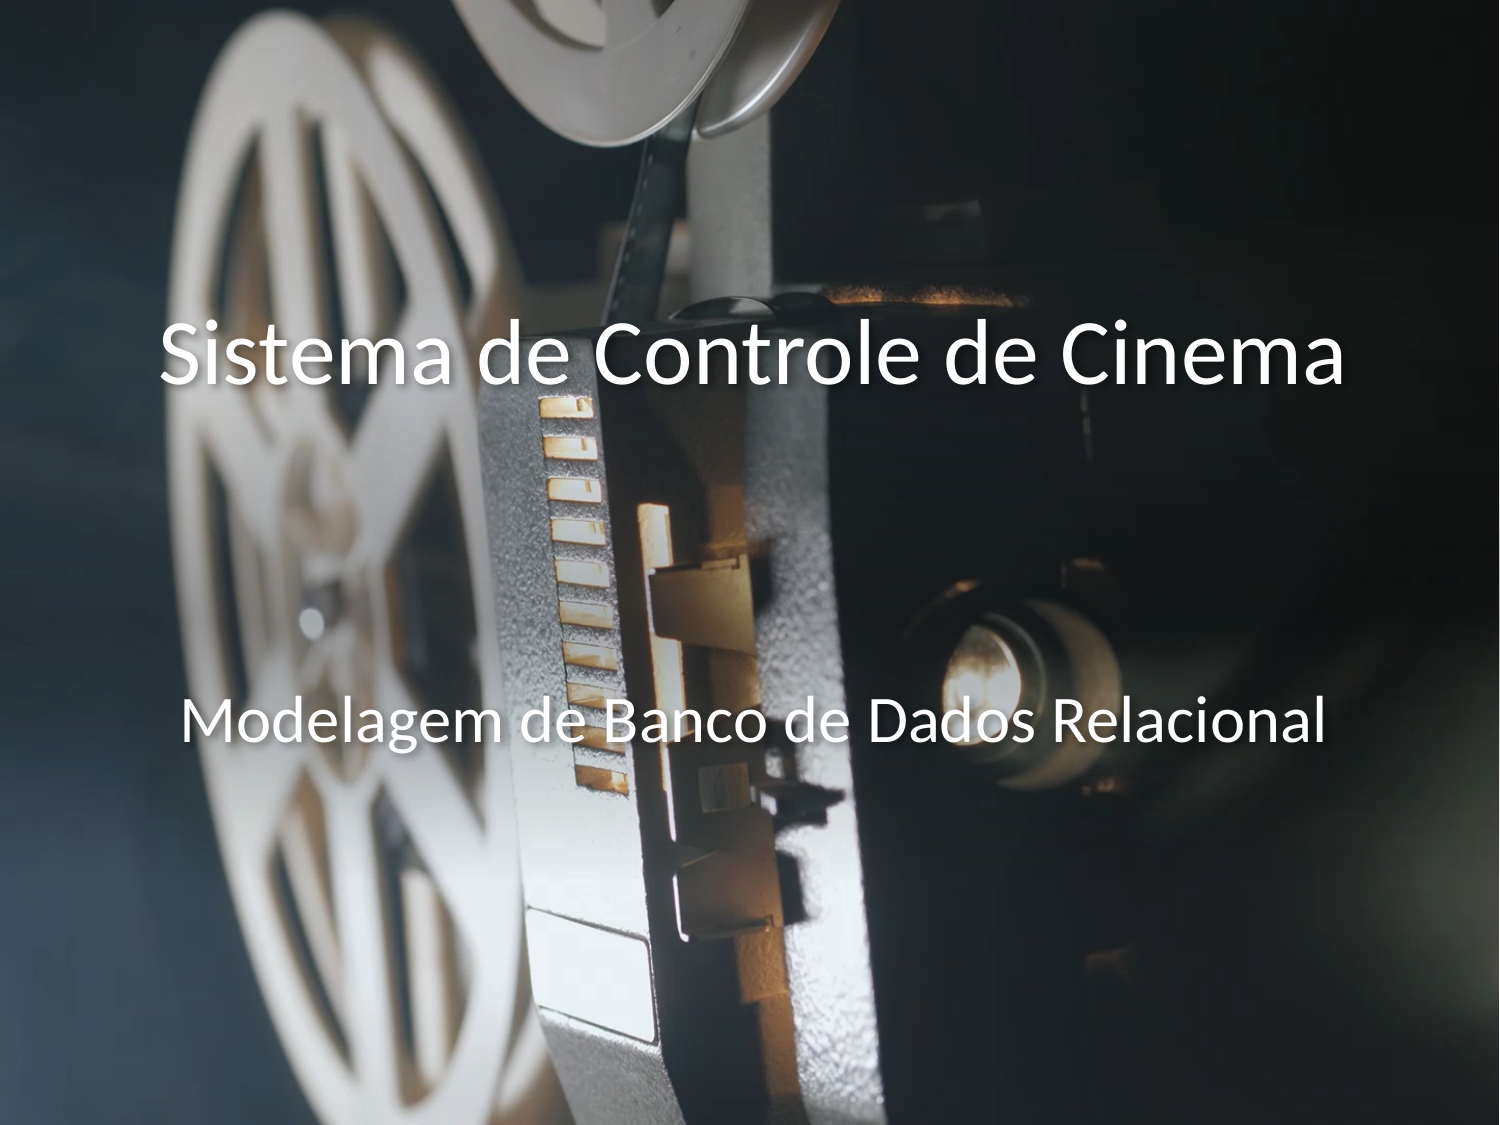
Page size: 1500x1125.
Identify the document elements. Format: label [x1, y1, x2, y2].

text_box [0, 0, 1500, 1125]
